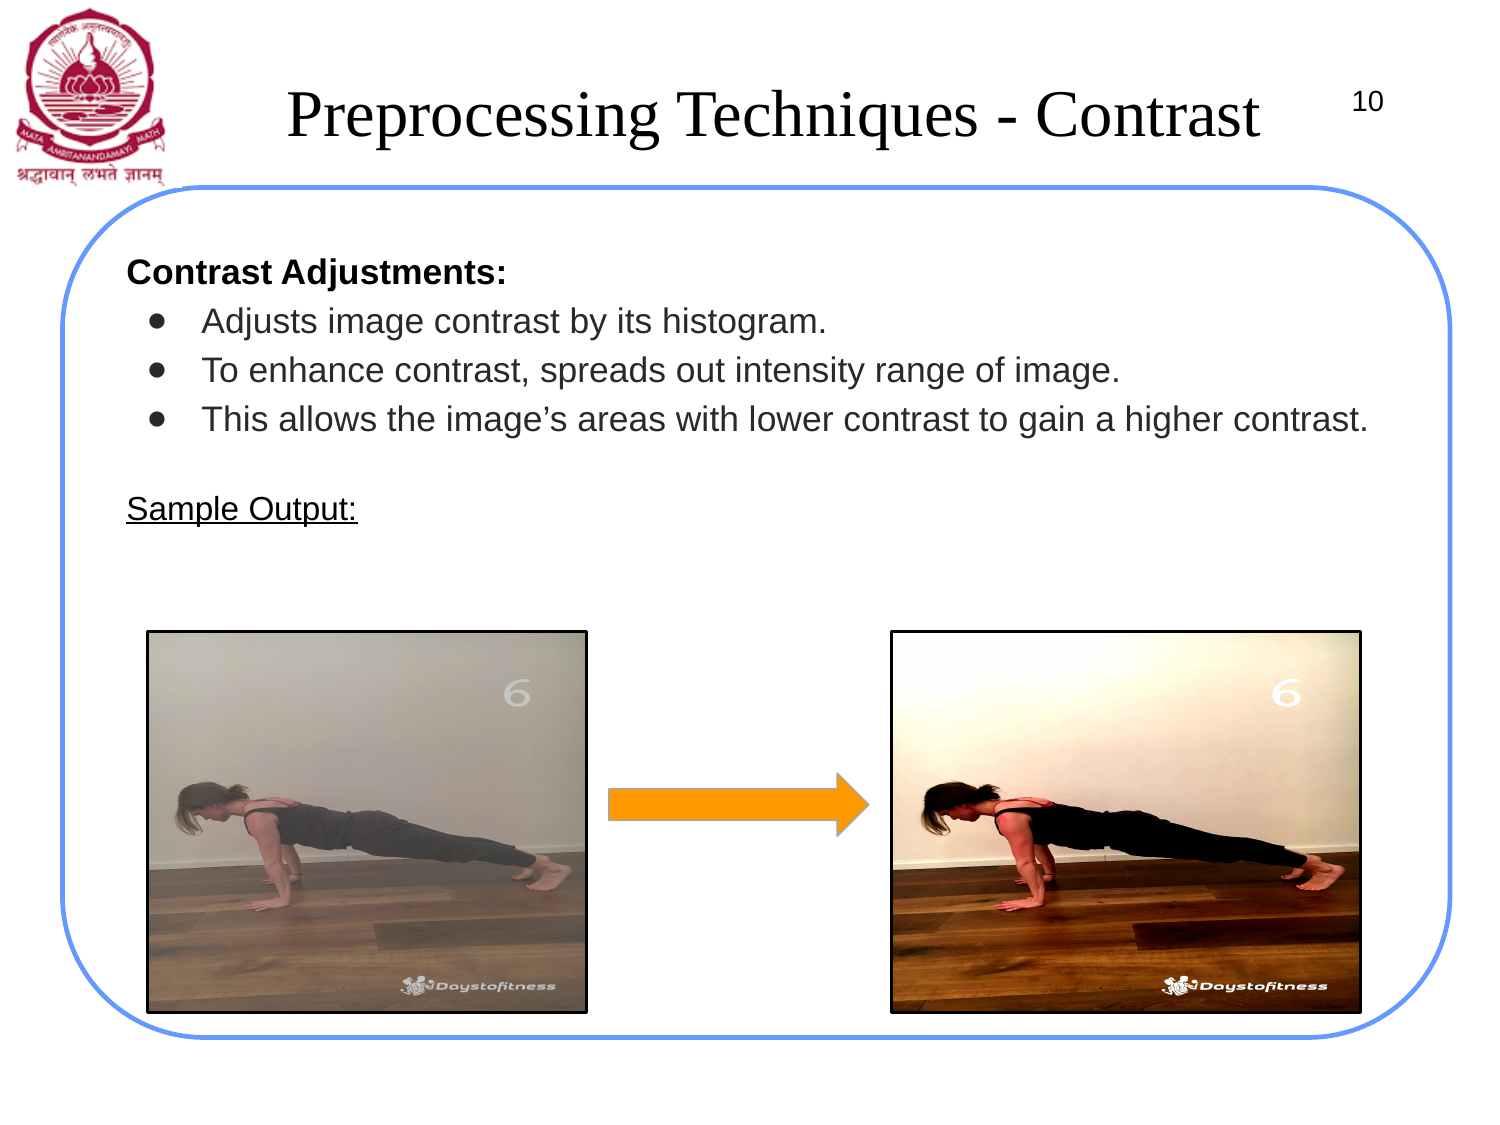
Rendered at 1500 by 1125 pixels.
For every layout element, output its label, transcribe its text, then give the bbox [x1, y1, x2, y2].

text_box [608, 773, 869, 837]
text_box Preprocessing Techniques - Contrast [99, 34, 1450, 185]
picture [892, 632, 1360, 1012]
text_box Contrast Adjustments: Adjusts image contrast by its histogram. To enhance contrast, spreads out intensity range of image. This allows the image’s areas with lower contrast to gain a higher contrast. Sample Output: [111, 184, 1430, 622]
picture [0, 6, 182, 188]
picture [148, 632, 585, 1012]
text_box 10 [1336, 66, 1402, 132]
